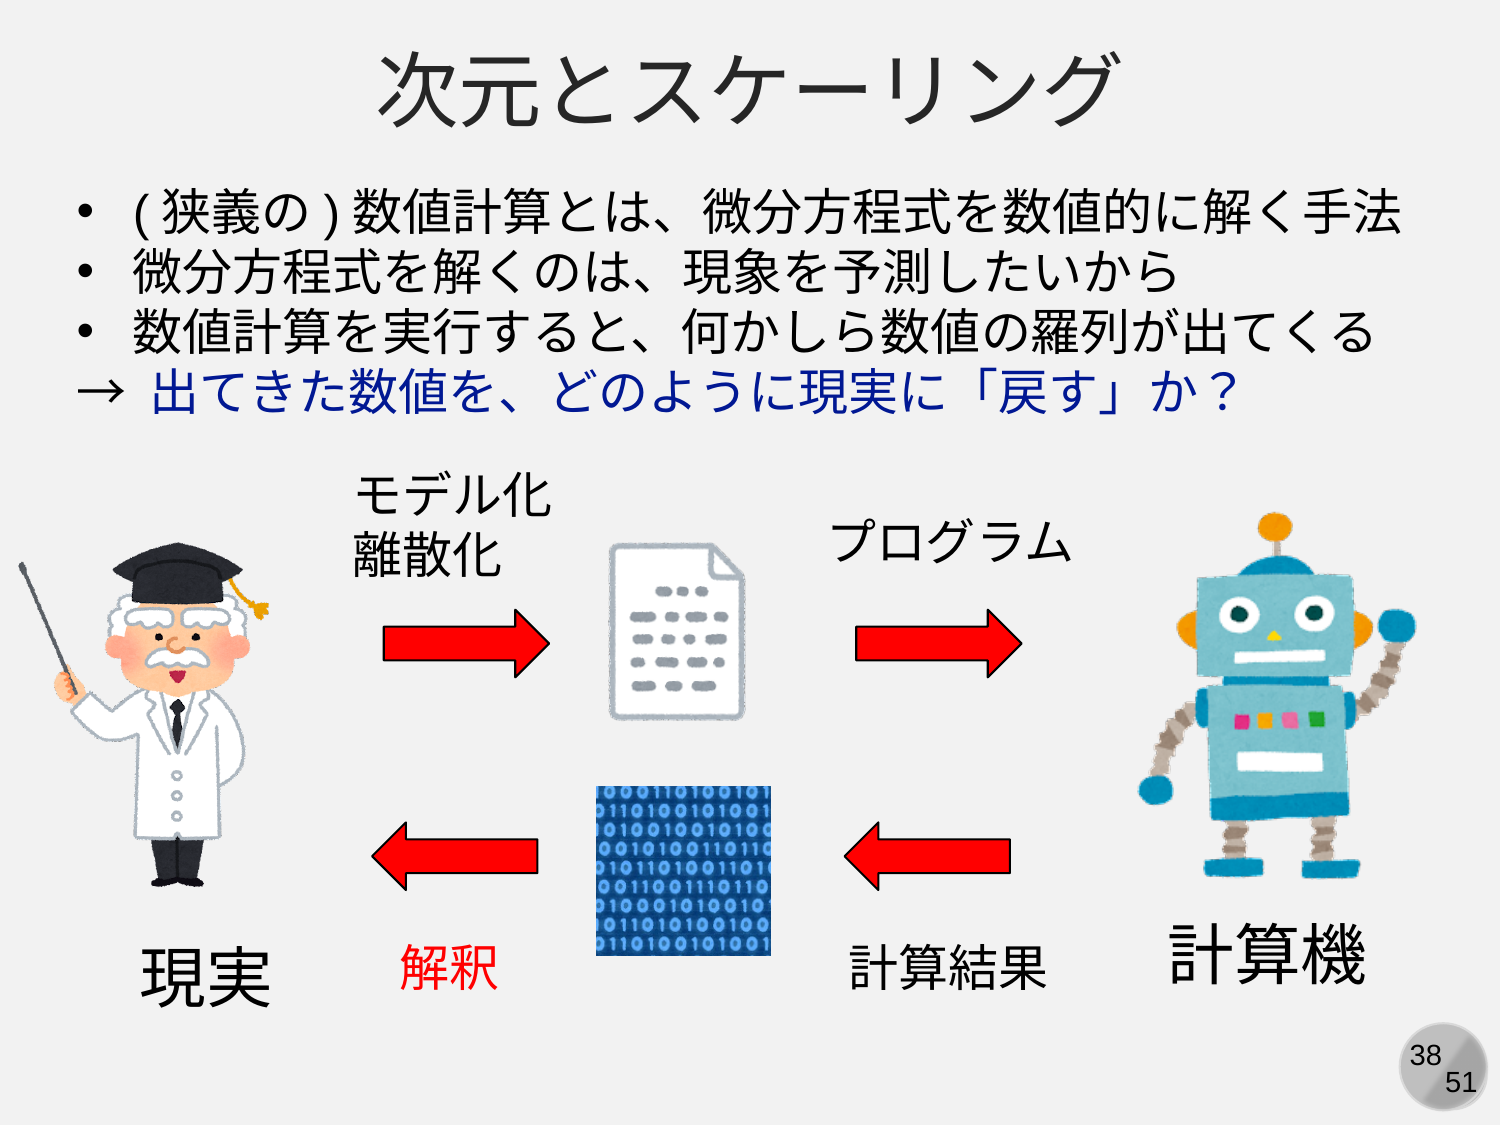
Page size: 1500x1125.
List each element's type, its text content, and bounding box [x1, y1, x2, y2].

text_box 計算結果 [833, 928, 1064, 1004]
list 次元とスケーリング [0, 31, 1500, 155]
text_box [382, 608, 550, 679]
picture [5, 538, 280, 891]
text_box [843, 821, 1011, 892]
picture [596, 538, 758, 726]
picture [1116, 503, 1437, 895]
text_box 解釈 [384, 928, 515, 1004]
picture [596, 786, 771, 956]
text_box 計算機 [1152, 905, 1383, 1000]
text_box [371, 821, 539, 892]
text_box モデル化 離散化 [337, 456, 568, 591]
text_box 現実 [124, 928, 289, 1024]
text_box [855, 608, 1023, 679]
text_box プログラム [811, 503, 1090, 579]
text_box (狭義の)数値計算とは、微分方程式を数値的に解く手法 微分方程式を解くのは、現象を予測したいから 数値計算を実行すると、何かしら数値の羅列が出てくる → 出てきた数値を、どのように現実に「戻す」か？ [61, 172, 1418, 428]
